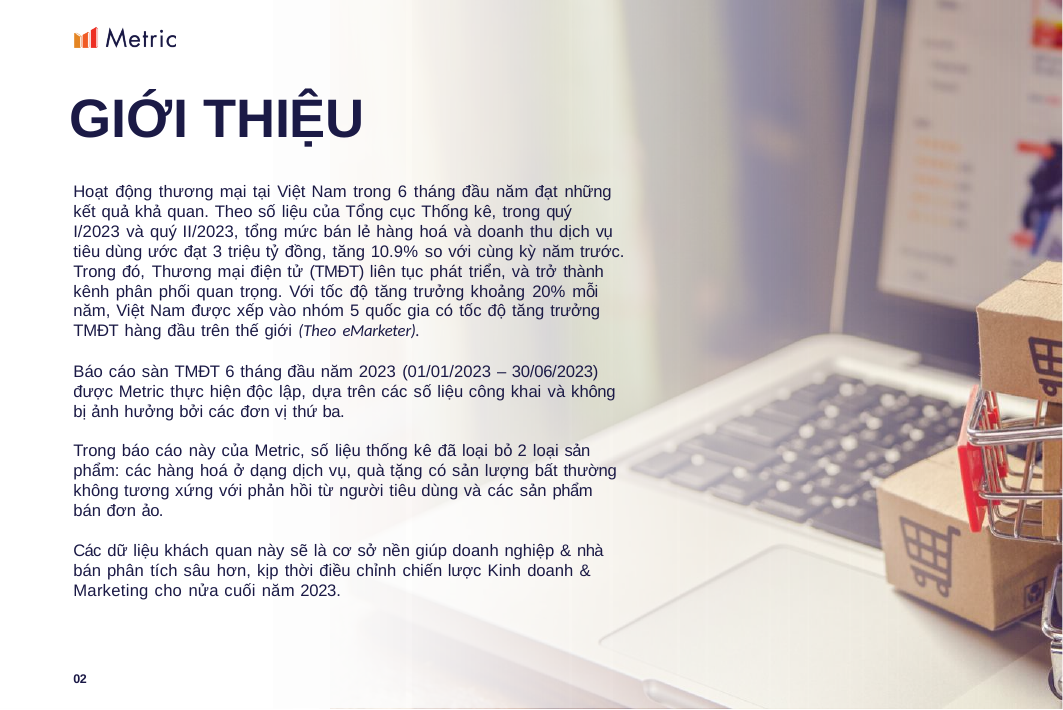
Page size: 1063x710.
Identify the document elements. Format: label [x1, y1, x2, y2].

picture [73, 26, 176, 48]
text_box [0, 0, 1063, 709]
